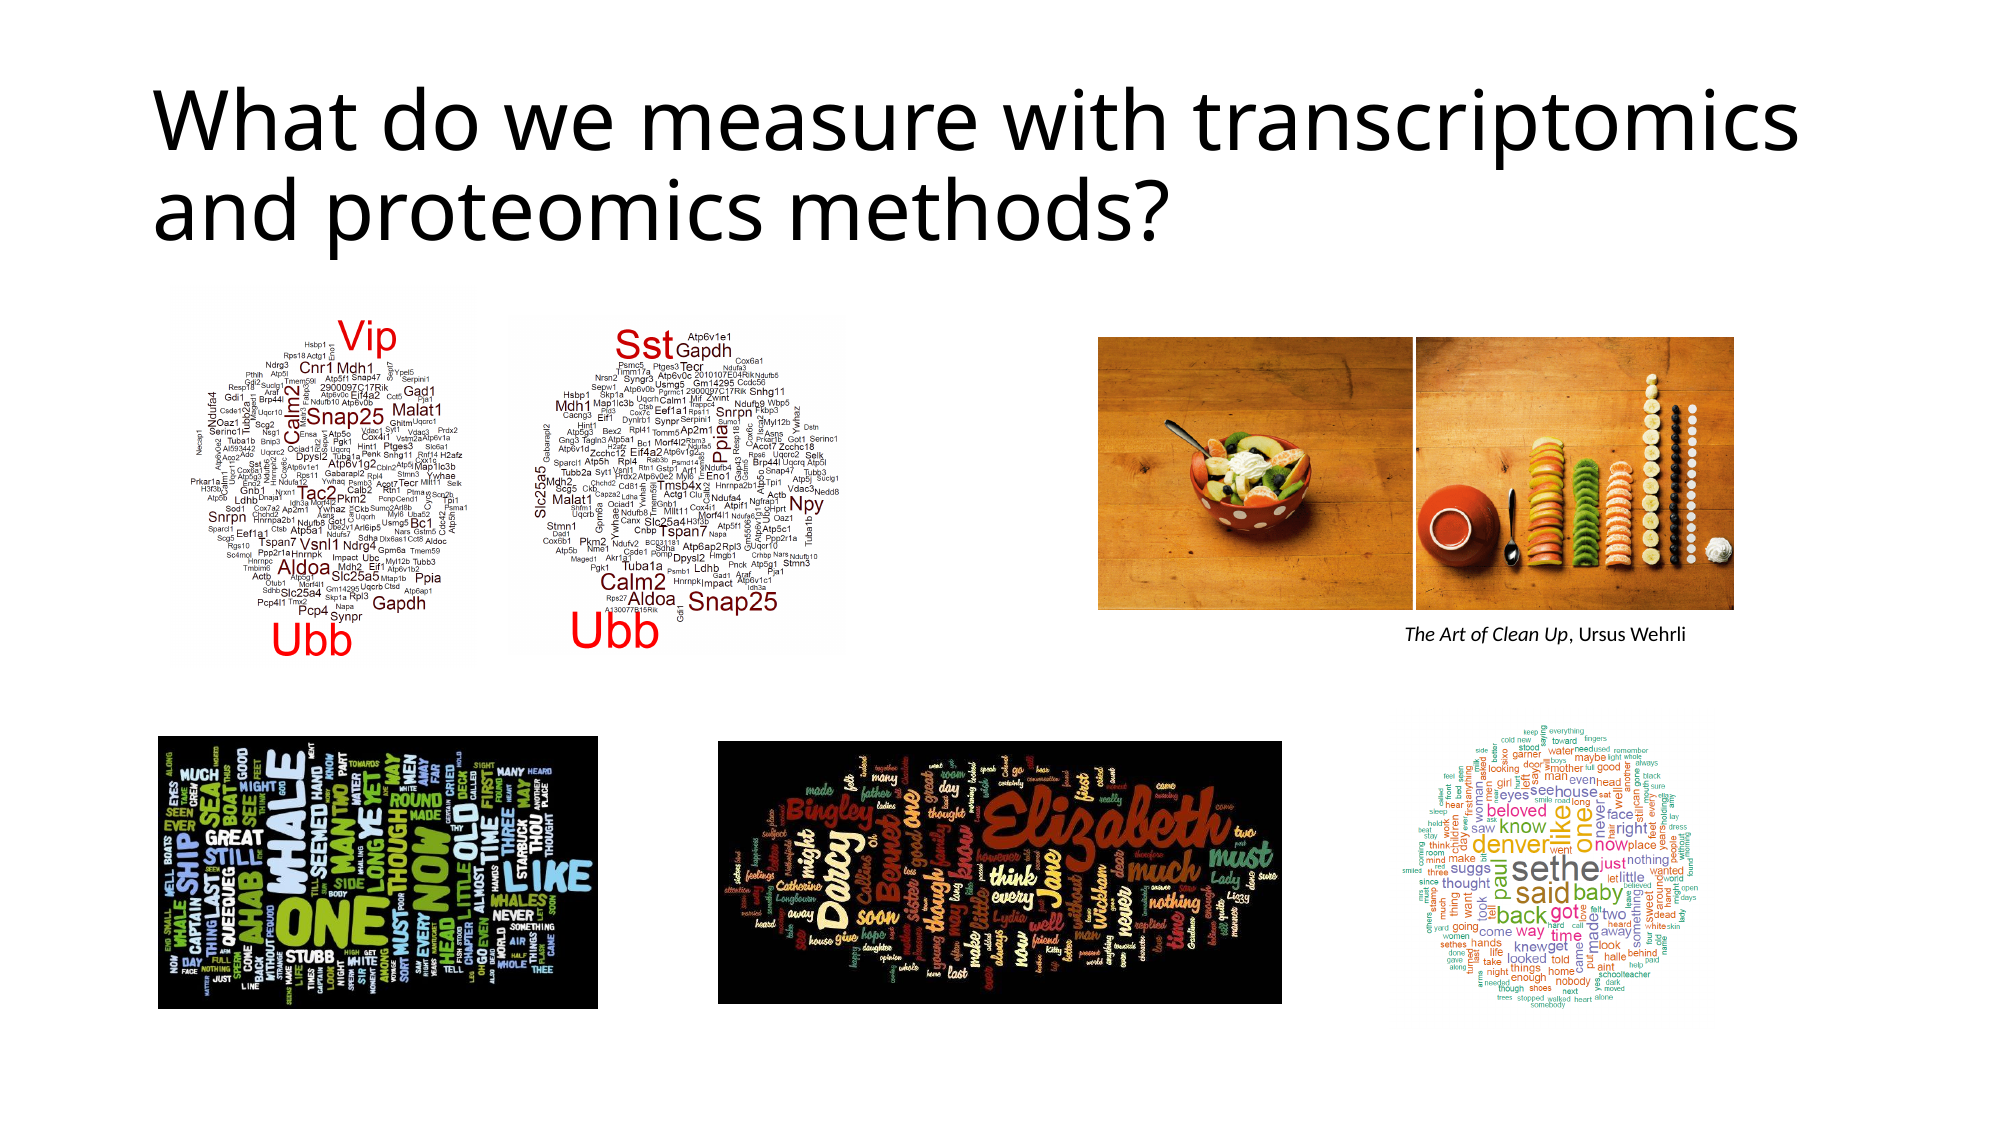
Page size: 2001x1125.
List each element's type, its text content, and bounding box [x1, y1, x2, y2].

title What do we measure with transcriptomics and proteomics methods? [137, 59, 1863, 278]
picture [158, 736, 598, 1009]
picture [508, 315, 846, 655]
picture [718, 741, 1282, 1004]
picture [169, 284, 477, 668]
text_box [1098, 337, 1746, 654]
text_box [1389, 708, 1715, 1029]
